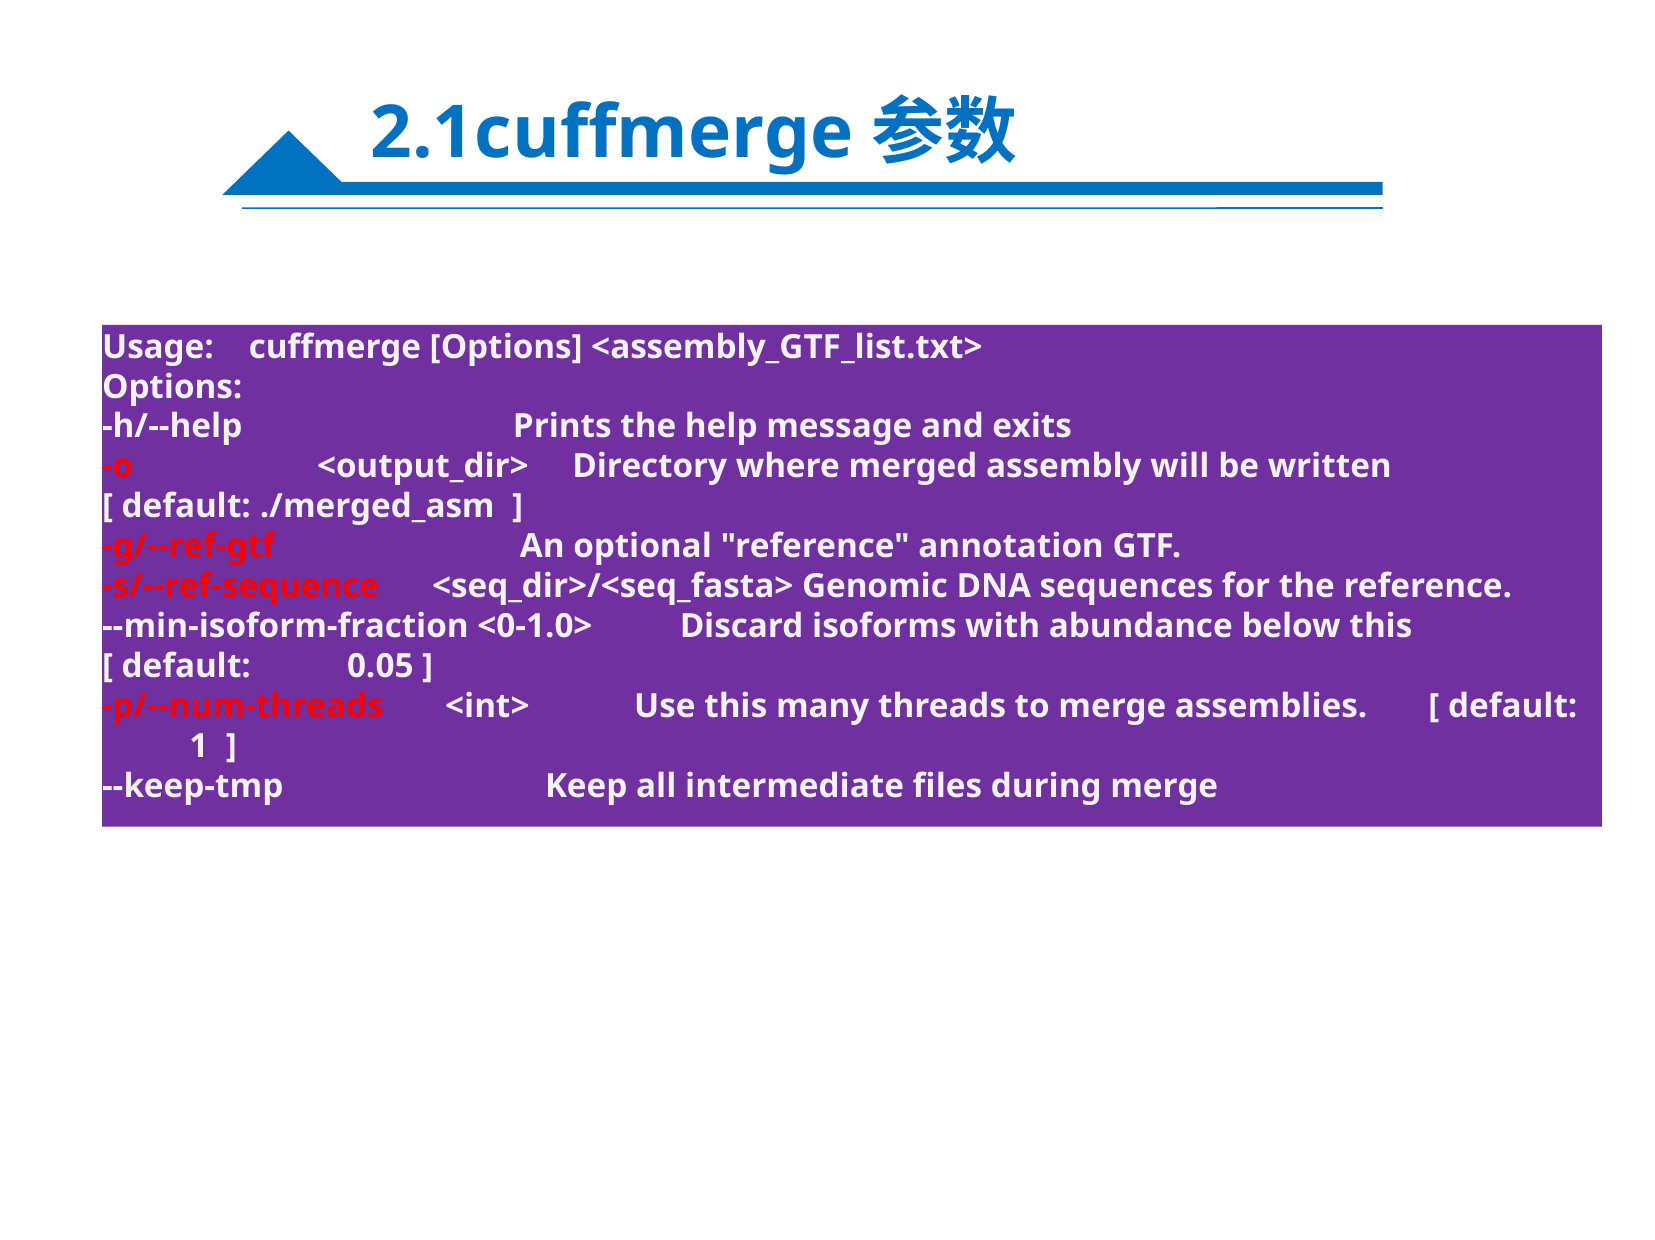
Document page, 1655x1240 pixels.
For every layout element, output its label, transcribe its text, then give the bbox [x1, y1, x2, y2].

text_box 2.1cuffmerge参数 [282, 57, 1352, 180]
text_box Usage: cuffmerge [Options] <assembly_GTF_list.txt> Options: -h/--help Prints the help message and exits -o <output_dir> Directory where merged assembly will be written [ default: ./merged_asm ] -g/--ref-gtf An optional "reference" annotation GTF. -s/--ref-sequence <seq_dir>/<seq_fasta> Genomic DNA sequences for the reference. --min-isoform-fraction <0-1.0> Discard isoforms with abundance below this [ default: 0.05 ] -p/--num-threads <int> Use this many threads to merge assemblies. [ default: 1 ] --keep-tmp Keep all intermediate files during merge [102, 324, 1602, 827]
text_box [344, 180, 1385, 197]
text_box [220, 128, 357, 197]
